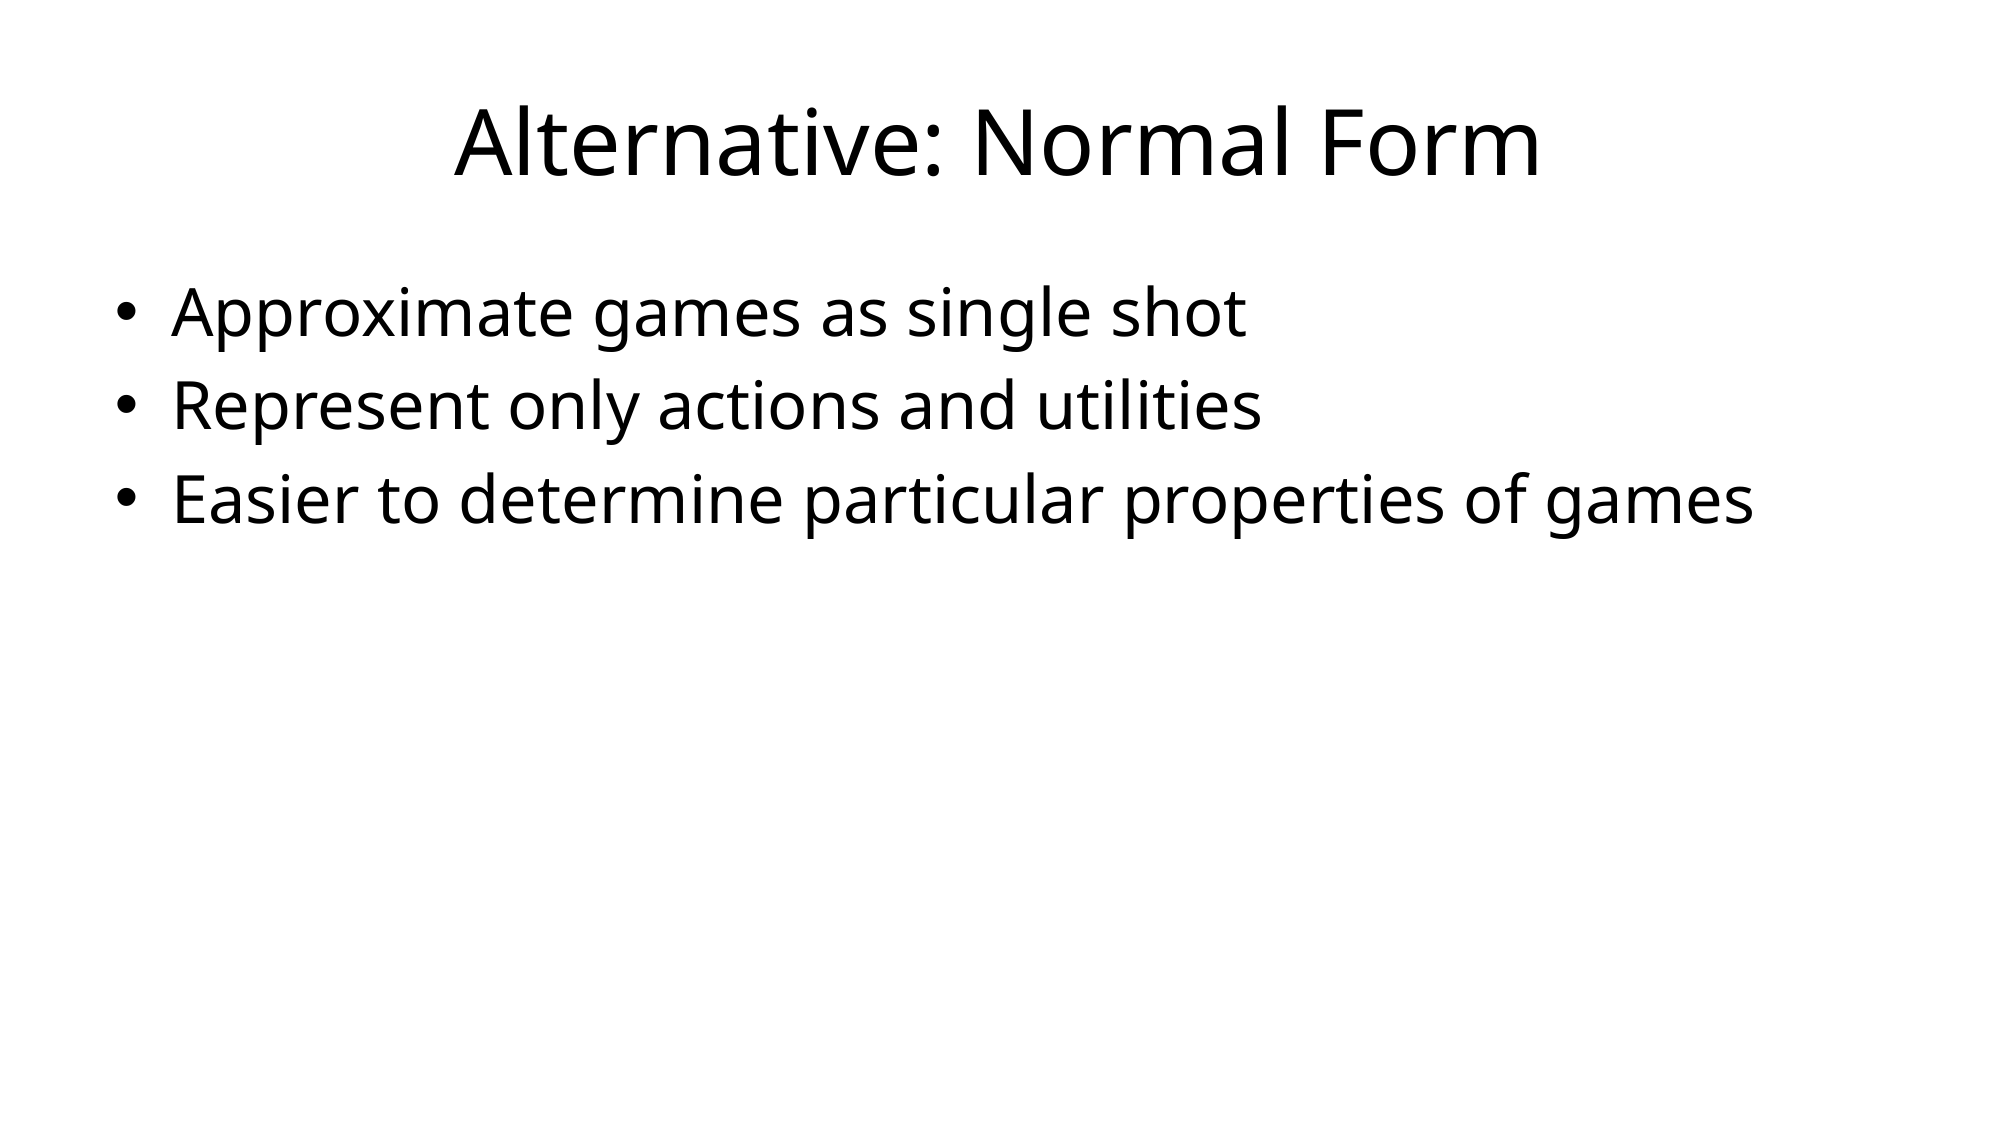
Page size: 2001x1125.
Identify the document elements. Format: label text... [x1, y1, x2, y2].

title Alternative: Normal Form [99, 45, 1900, 233]
list Approximate games as single shot Represent only actions and utilities Easier to determine particular properties of games [99, 262, 1900, 1005]
